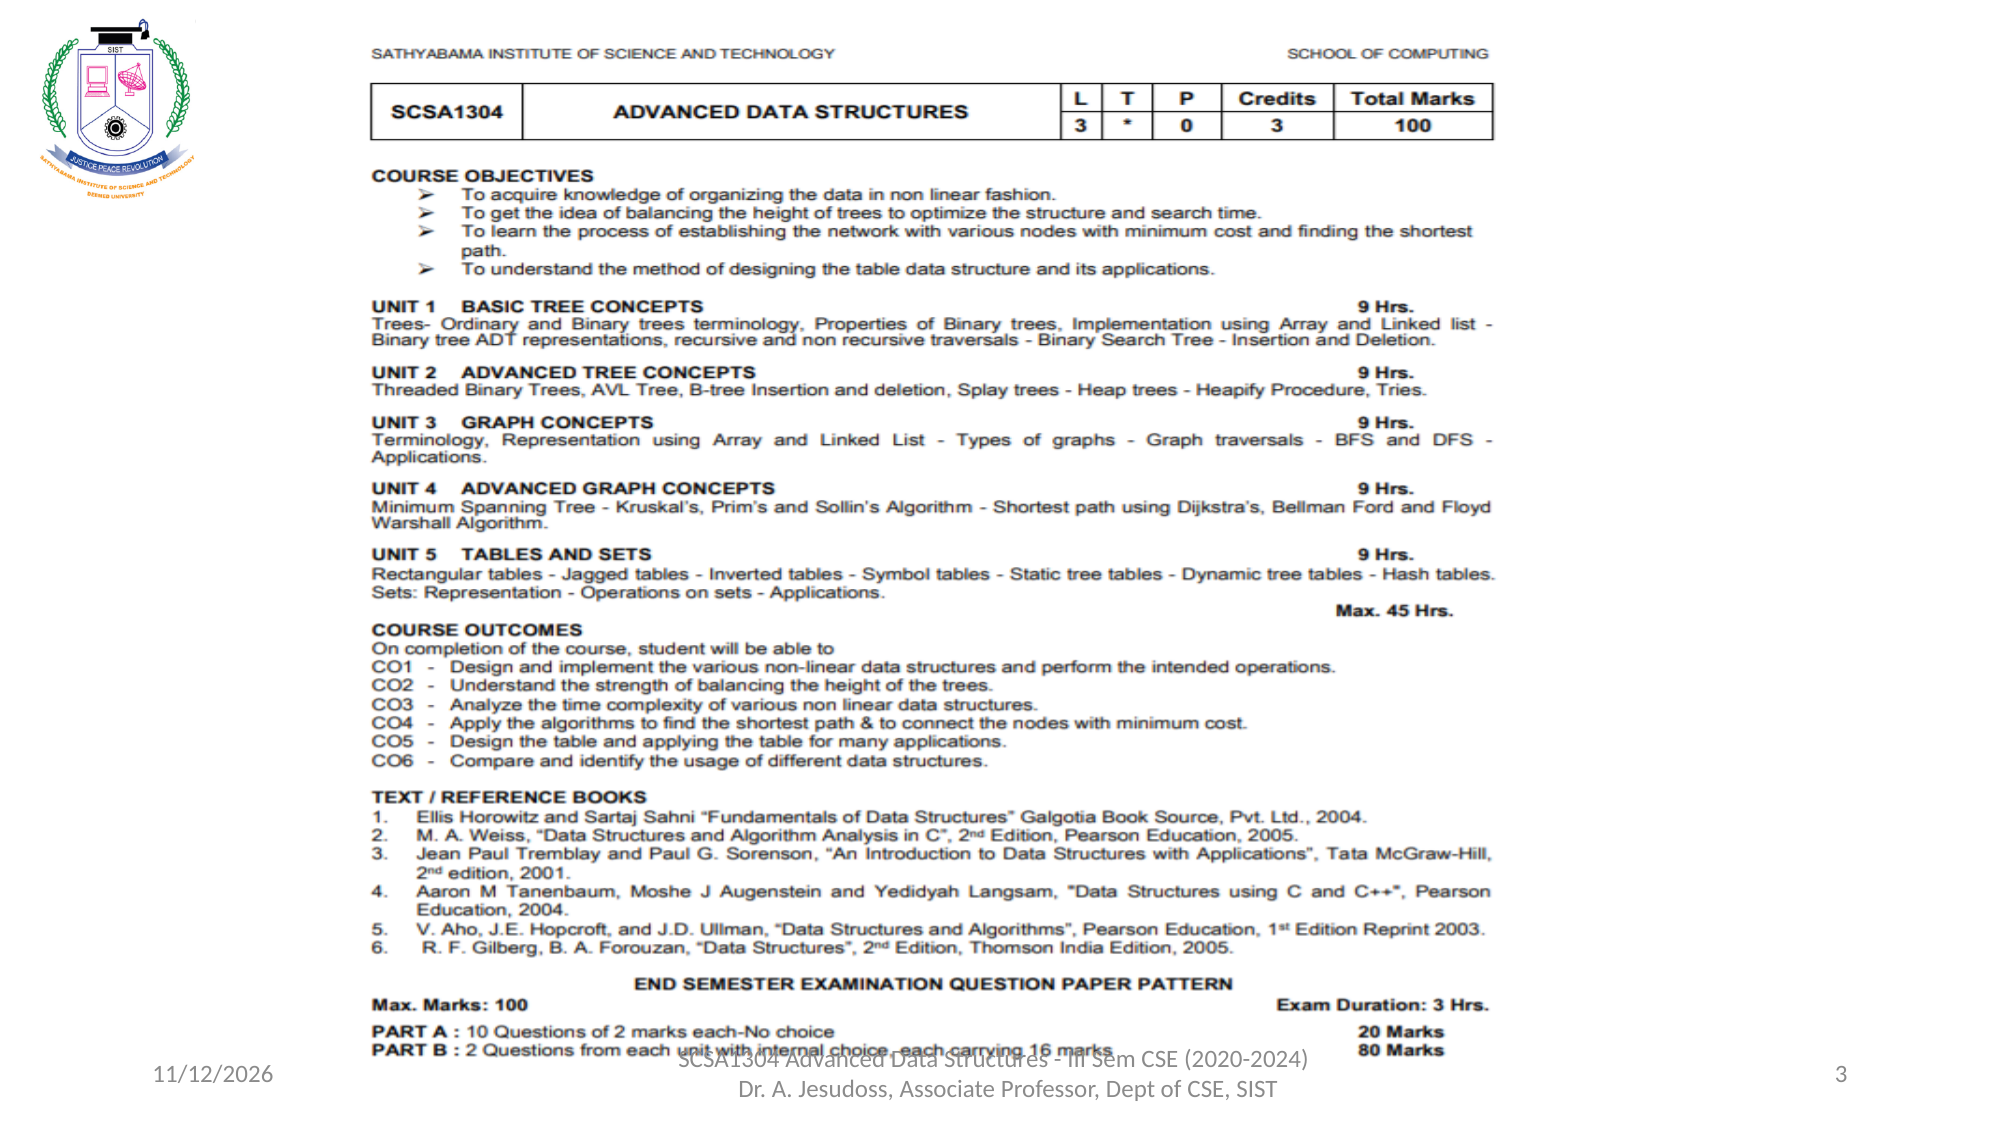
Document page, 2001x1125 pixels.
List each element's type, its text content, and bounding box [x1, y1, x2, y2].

picture [28, 14, 196, 205]
slide_number 3 [1412, 1042, 1863, 1103]
footer SCSA1304 Advanced Data Structures - III Sem CSE (2020-2024) Dr. A. Jesudoss, Associate Professor, Dept of CSE, SIST [662, 1076, 1338, 1103]
picture [294, 22, 1552, 1076]
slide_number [137, 1042, 588, 1103]
